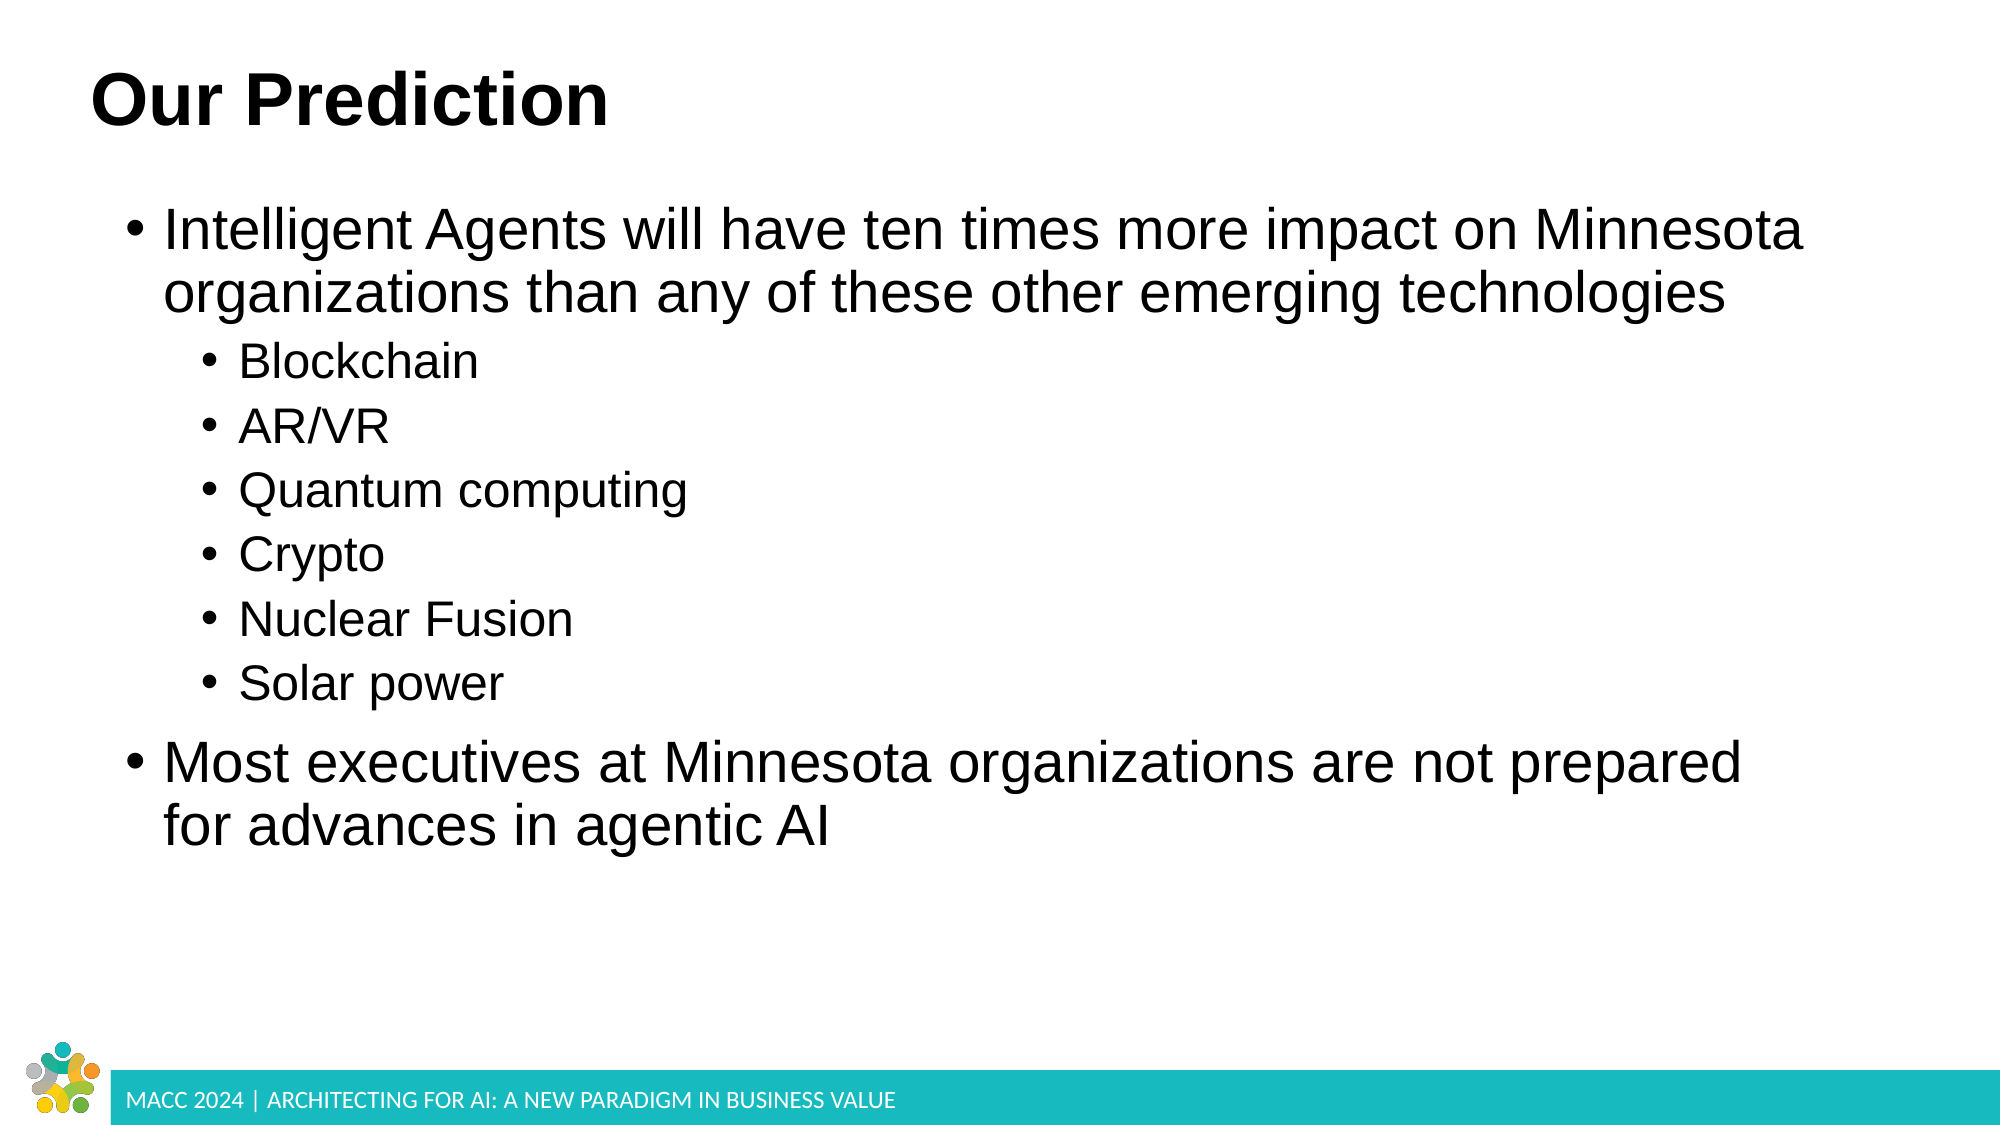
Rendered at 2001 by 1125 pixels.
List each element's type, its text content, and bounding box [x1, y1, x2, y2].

title Our Prediction [75, 59, 1801, 144]
list Intelligent Agents will have ten times more impact on Minnesota organizations than any of these other emerging technologies Blockchain AR/VR Quantum computing Crypto Nuclear Fusion Solar power Most executives at Minnesota organizations are not prepared for advances in agentic AI [110, 191, 1836, 982]
picture [26, 1042, 102, 1113]
